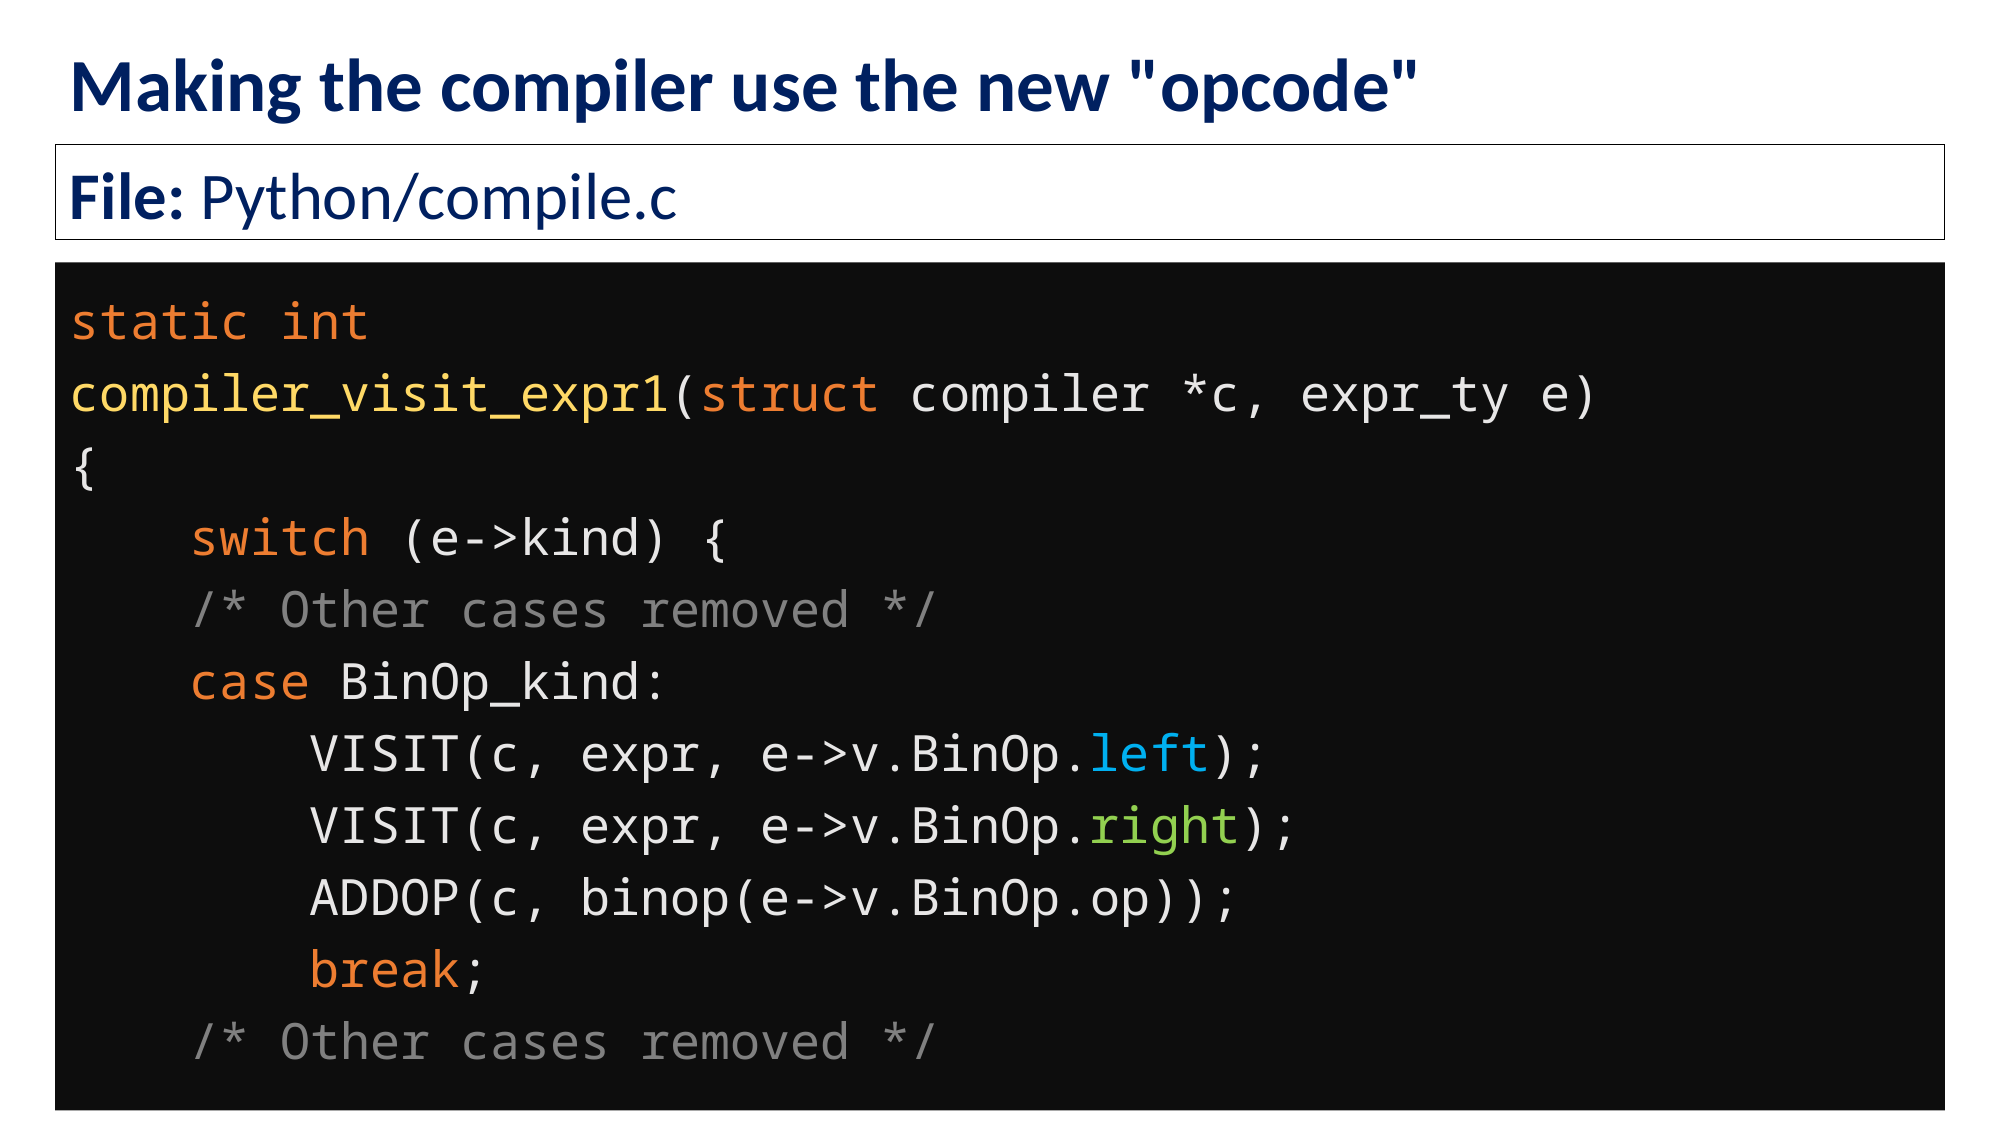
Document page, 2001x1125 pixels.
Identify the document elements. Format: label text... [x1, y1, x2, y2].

text_box File: Python/compile.c [55, 144, 1945, 240]
title Making the compiler use the new "opcode" [55, 39, 1945, 135]
list static int compiler_visit_expr1(struct compiler *c, expr_ty e) { switch (e->kind) { /* Other cases removed */ case BinOp_kind: VISIT(c, expr, e->v.BinOp.left); VISIT(c, expr, e->v.BinOp.right); ADDOP(c, binop(e->v.BinOp.op)); break; /* Other cases removed */ [55, 262, 1945, 1111]
